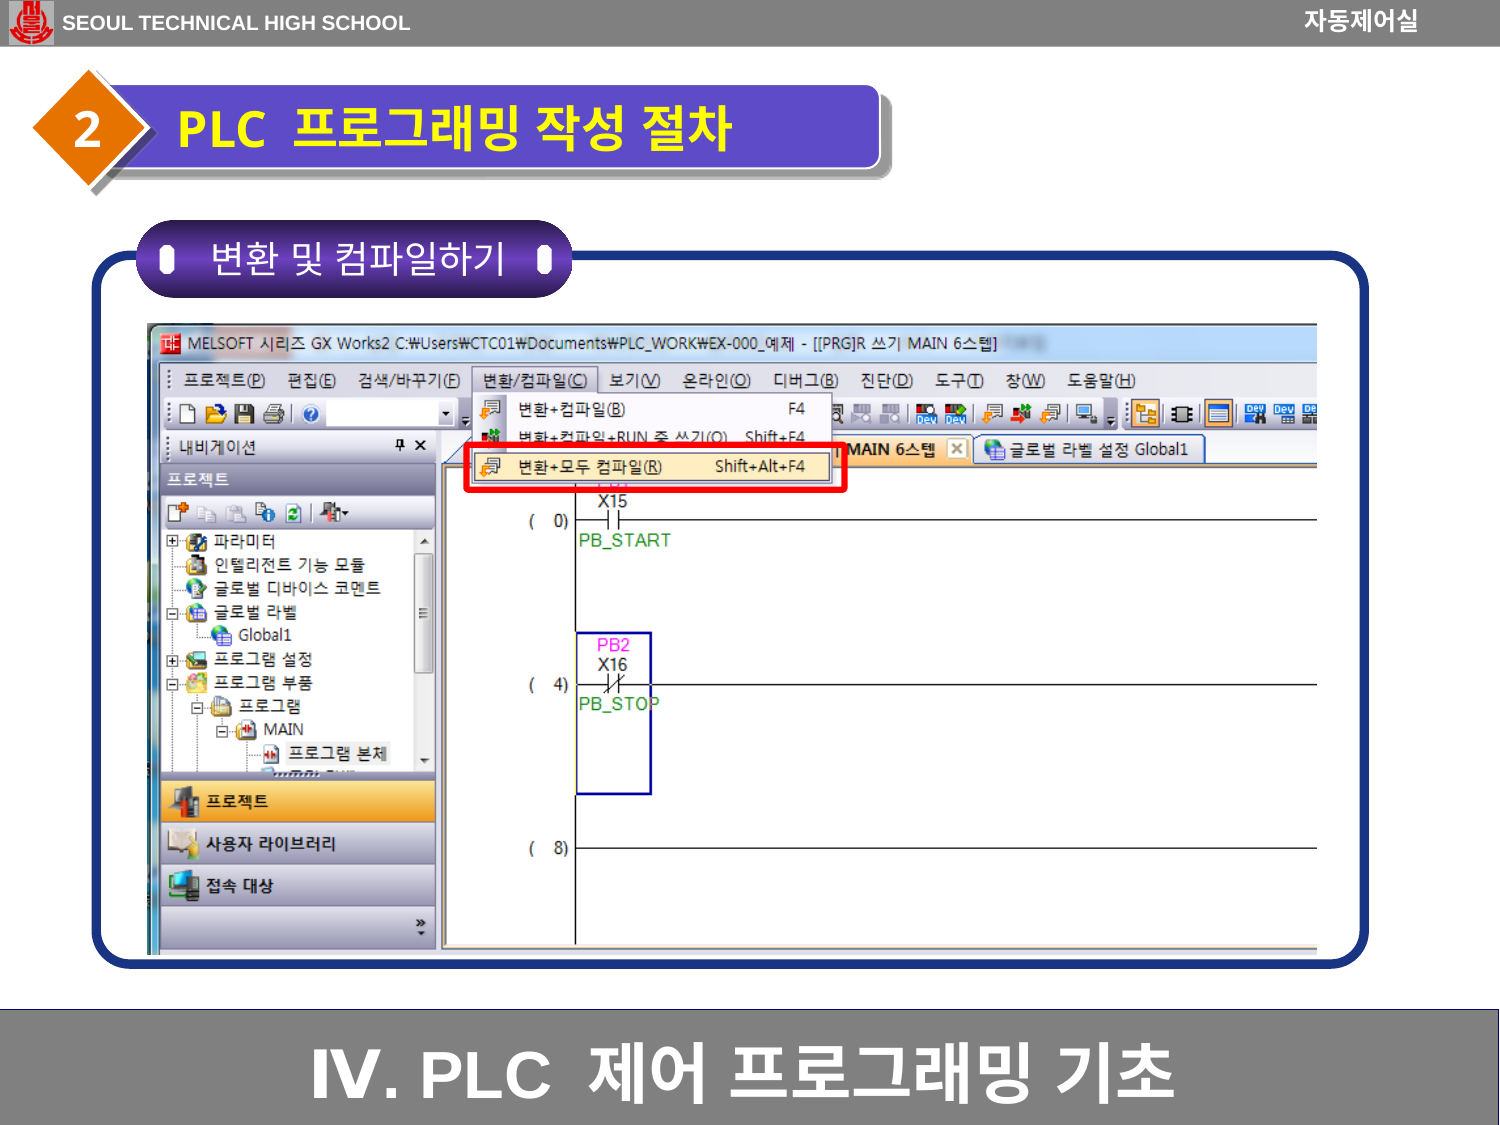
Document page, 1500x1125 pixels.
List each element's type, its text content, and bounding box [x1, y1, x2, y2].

text_box [96, 255, 1365, 965]
picture [147, 322, 1318, 956]
text_box [136, 219, 573, 298]
text_box 변환 및 컴파일하기 [181, 228, 538, 289]
text_box [538, 245, 552, 274]
text_box [159, 245, 175, 274]
picture [9, 1, 54, 45]
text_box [29, 66, 881, 190]
